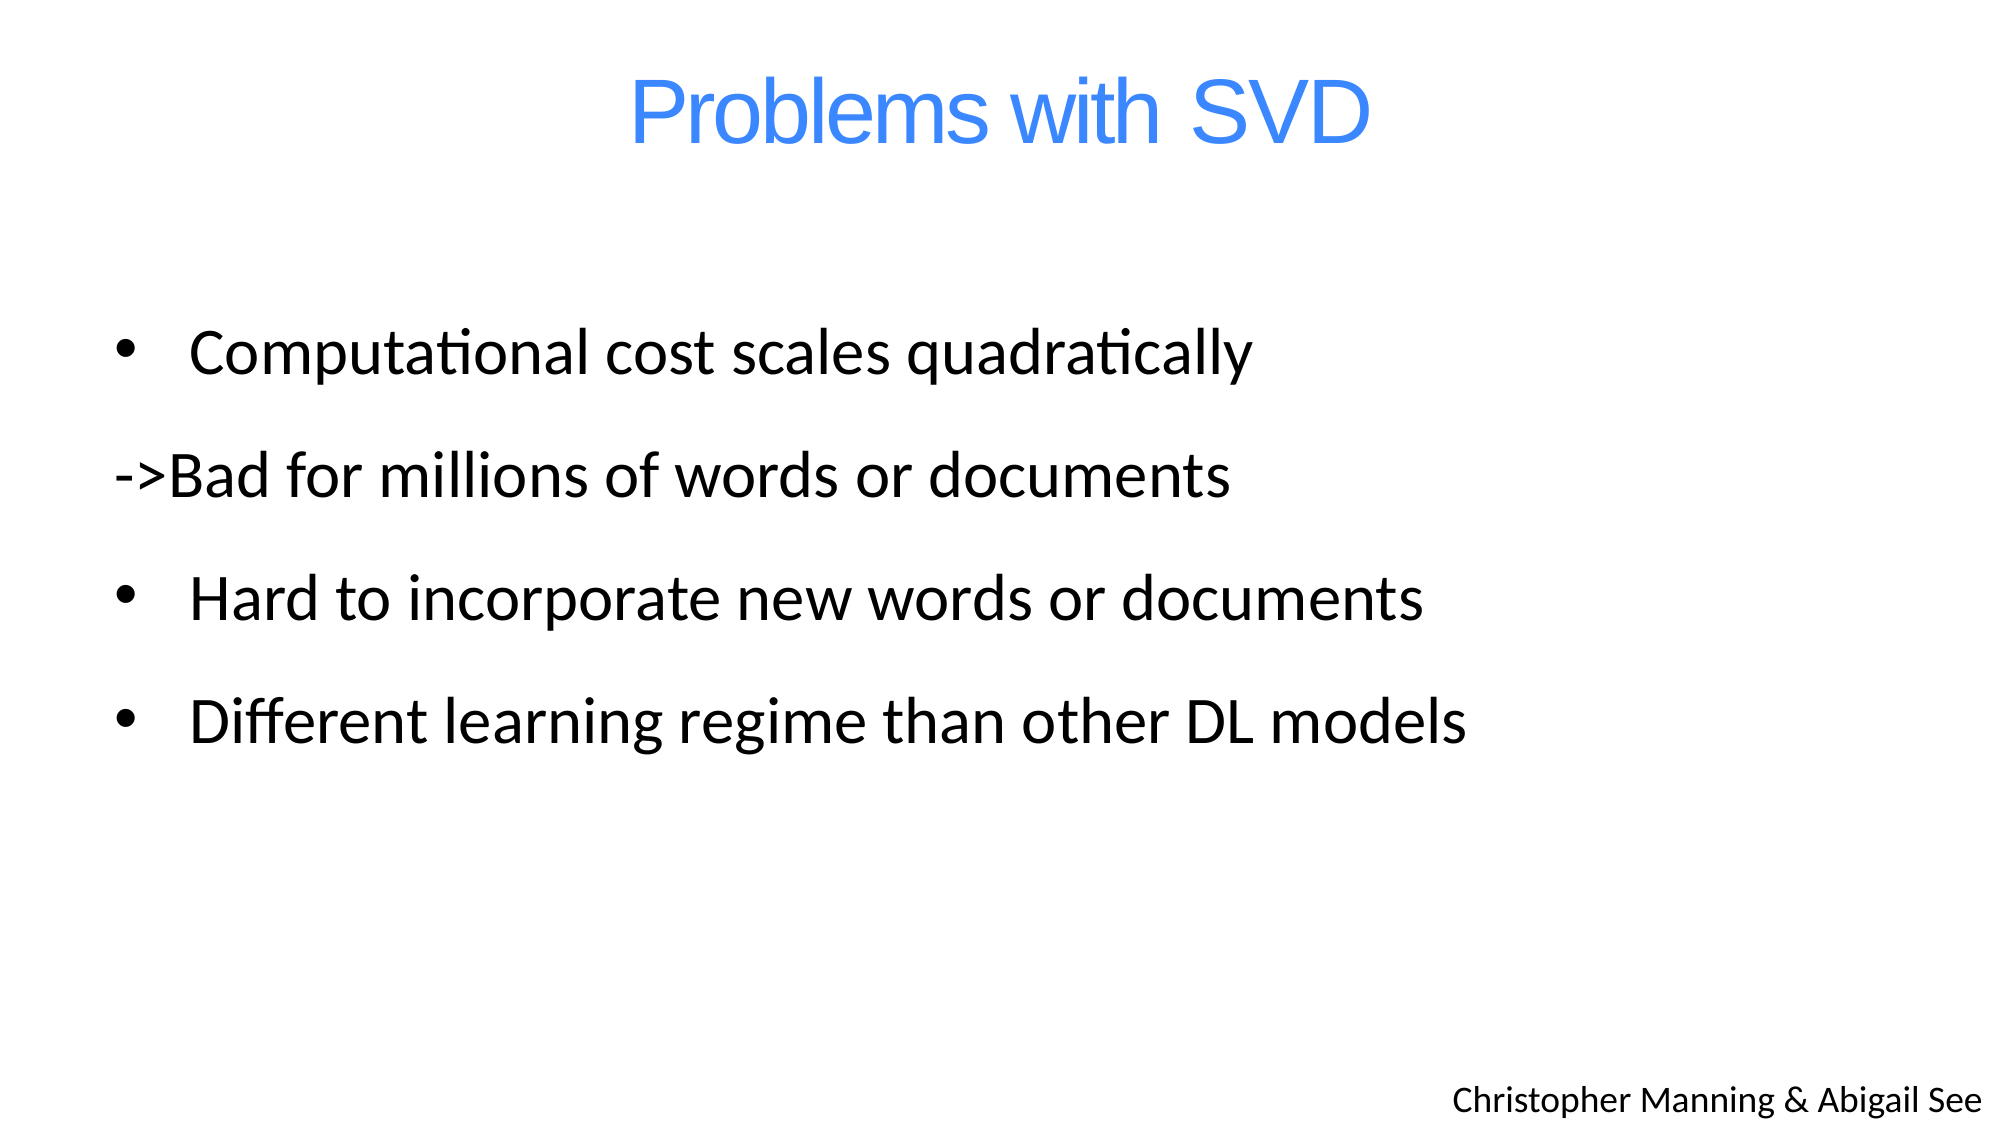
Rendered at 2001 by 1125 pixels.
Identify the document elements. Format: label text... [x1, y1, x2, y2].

text_box Computational cost scales quadratically ->Bad for millions of words or documents Hard to incorporate new words or documents Diﬀerent learning regime than other DL models [112, 264, 1913, 757]
title Problems with SVD [468, 50, 1532, 240]
text_box Christopher Manning & Abigail See [1435, 1090, 2000, 1121]
